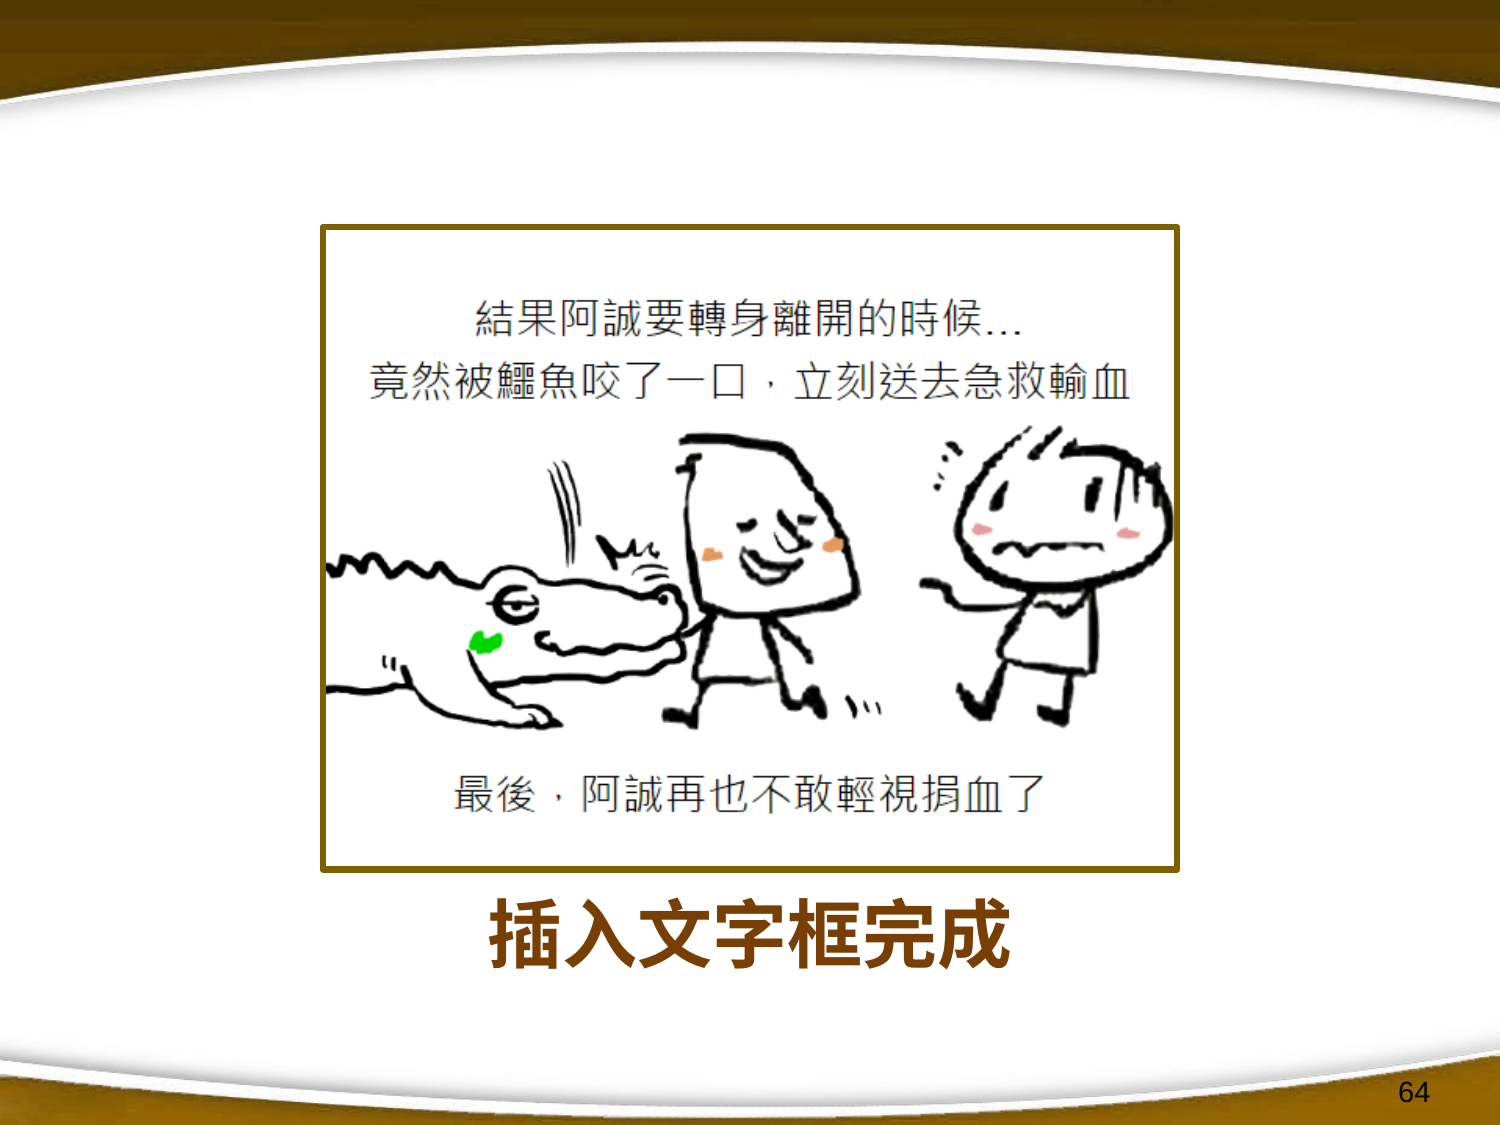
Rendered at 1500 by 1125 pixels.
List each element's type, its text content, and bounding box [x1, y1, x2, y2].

slide_number ‹#› [1383, 1056, 1500, 1125]
title 插入文字框完成 [51, 866, 1449, 1000]
picture [0, 0, 1500, 1125]
